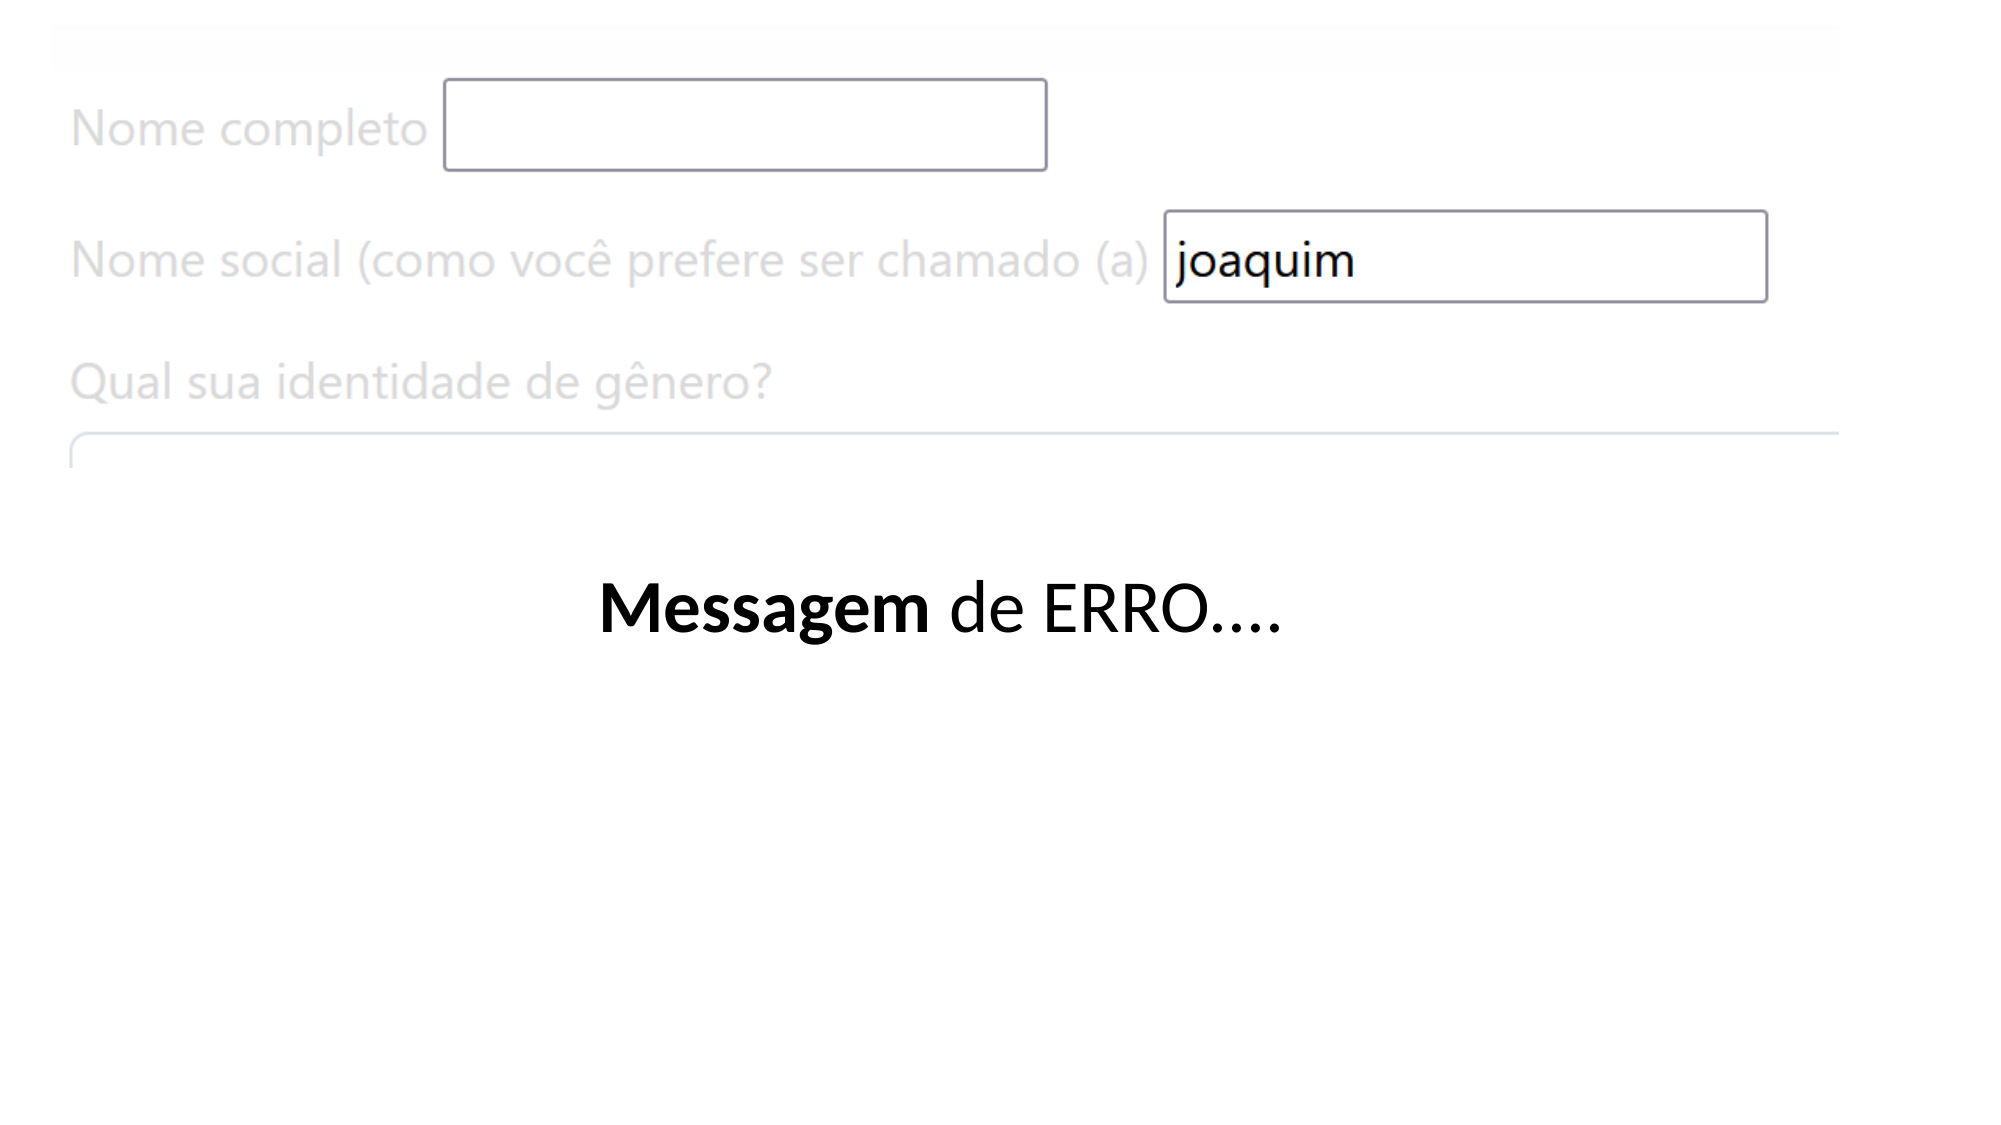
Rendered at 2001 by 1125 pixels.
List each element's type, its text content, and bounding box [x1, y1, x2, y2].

text_box Messagem de ERRO.... [583, 550, 1300, 656]
picture [50, 25, 1839, 468]
